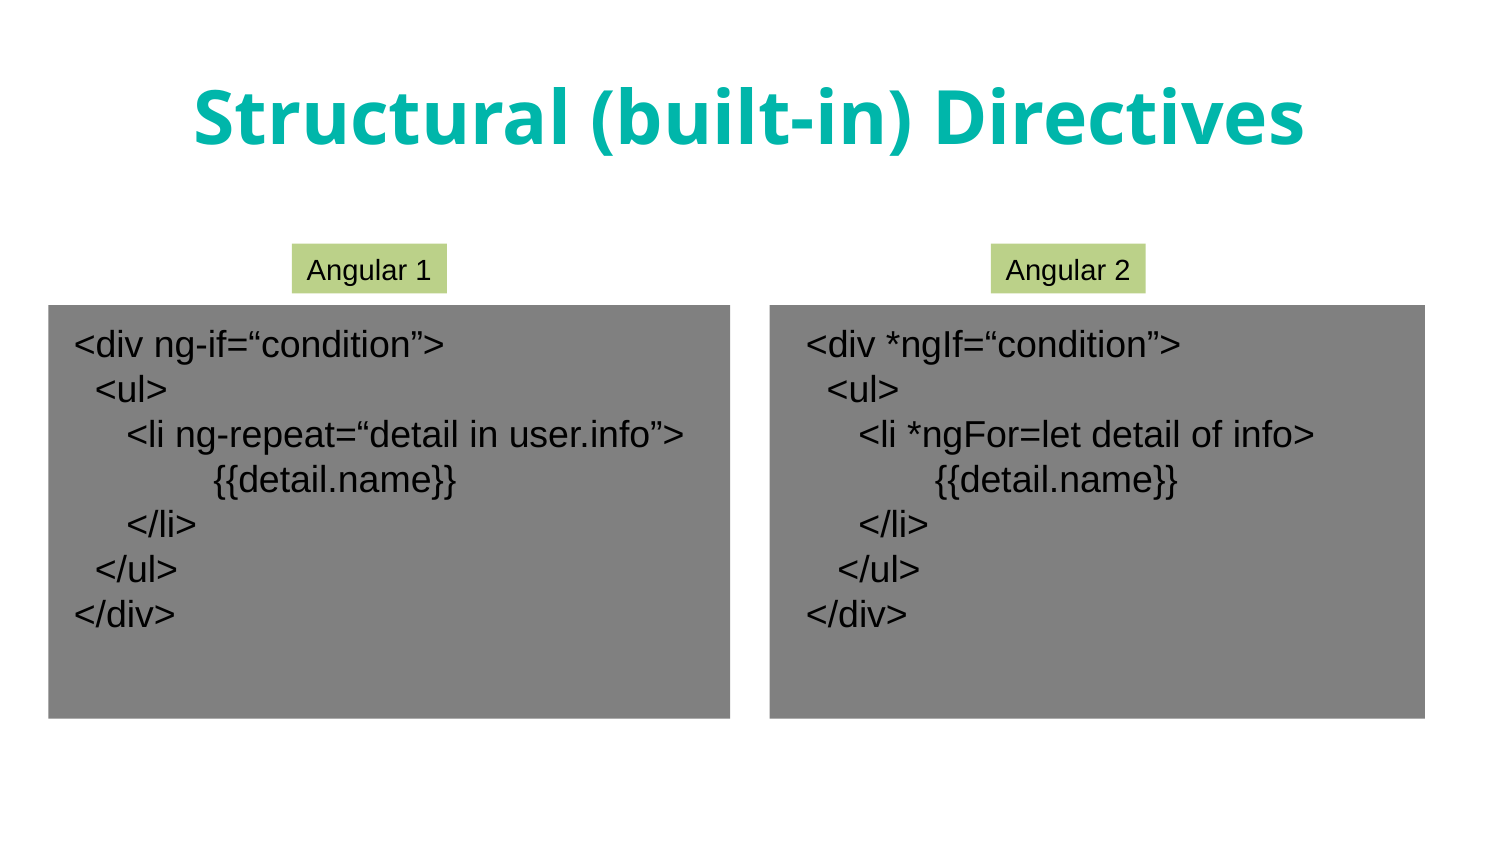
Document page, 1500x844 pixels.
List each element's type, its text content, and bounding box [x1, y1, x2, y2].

text_box Angular 1 [291, 243, 447, 294]
text_box Angular 2 [990, 243, 1146, 294]
list <div *ngIf=“condition”> <ul> <li *ngFor=let detail of info> {{detail.name}} </li> </ul> </div> [769, 305, 1425, 719]
list <div ng-if=“condition”> <ul> <li ng-repeat=“detail in user.info”> {{detail.name}} </li> </ul> </div> [48, 305, 731, 719]
title Structural (built-in) Directives [75, 33, 1425, 175]
